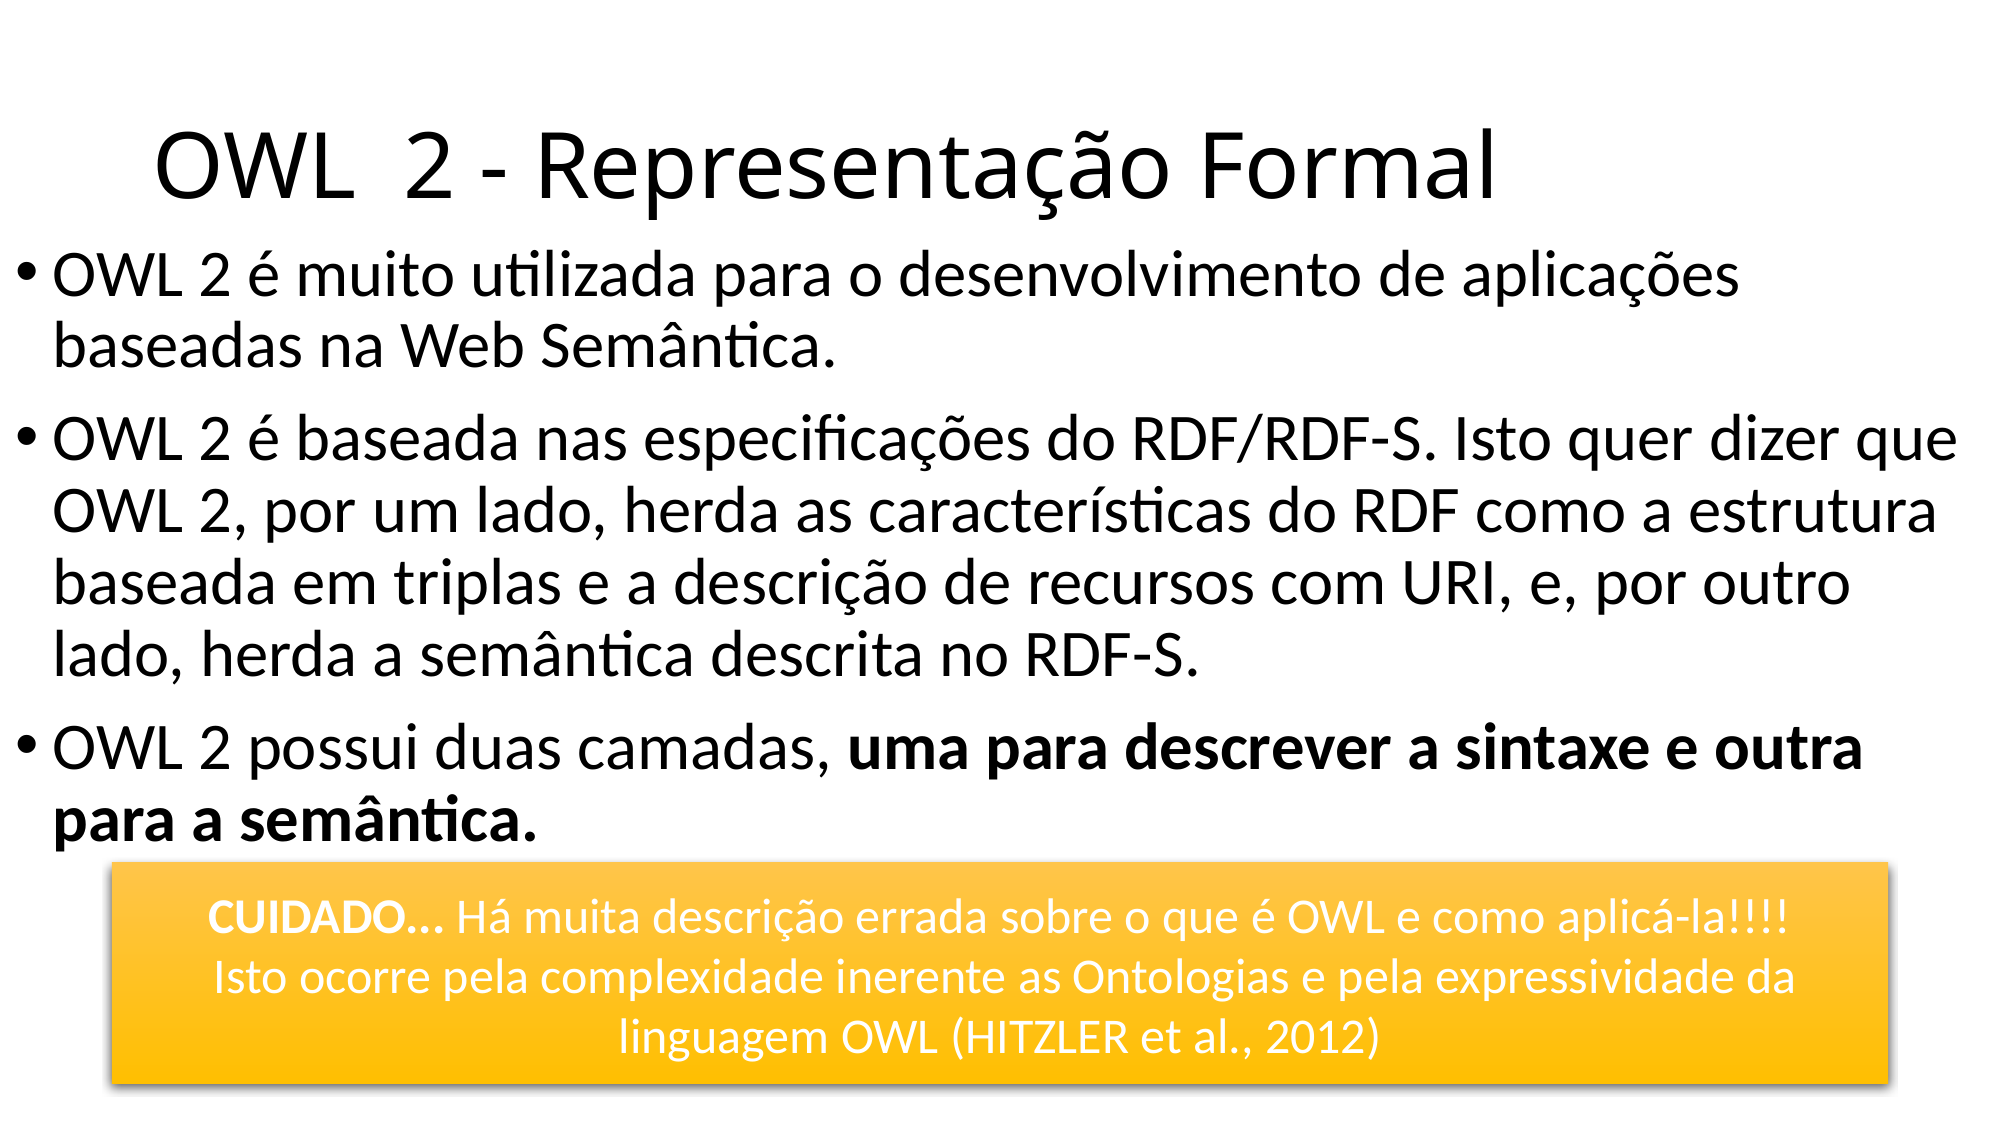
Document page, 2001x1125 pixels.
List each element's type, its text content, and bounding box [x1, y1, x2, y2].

title OWL 2 - Representação Formal [137, 59, 1863, 230]
list OWL 2 é muito utilizada para o desenvolvimento de aplicações baseadas na Web Semântica. OWL 2 é baseada nas especificações do RDF/RDF-S. Isto quer dizer que OWL 2, por um lado, herda as características do RDF como a estrutura baseada em triplas e a descrição de recursos com URI, e, por outro lado, herda a semântica descrita no RDF-S. OWL 2 possui duas camadas, uma para descrever a sintaxe e outra para a semântica. [0, 230, 2000, 1125]
text_box CUIDADO... Há muita descrição errada sobre o que é OWL e como aplicá-la!!!! Isto ocorre pela complexidade inerente as Ontologias e pela expressividade da linguagem OWL (HITZLER et al., 2012) [111, 862, 1889, 1084]
